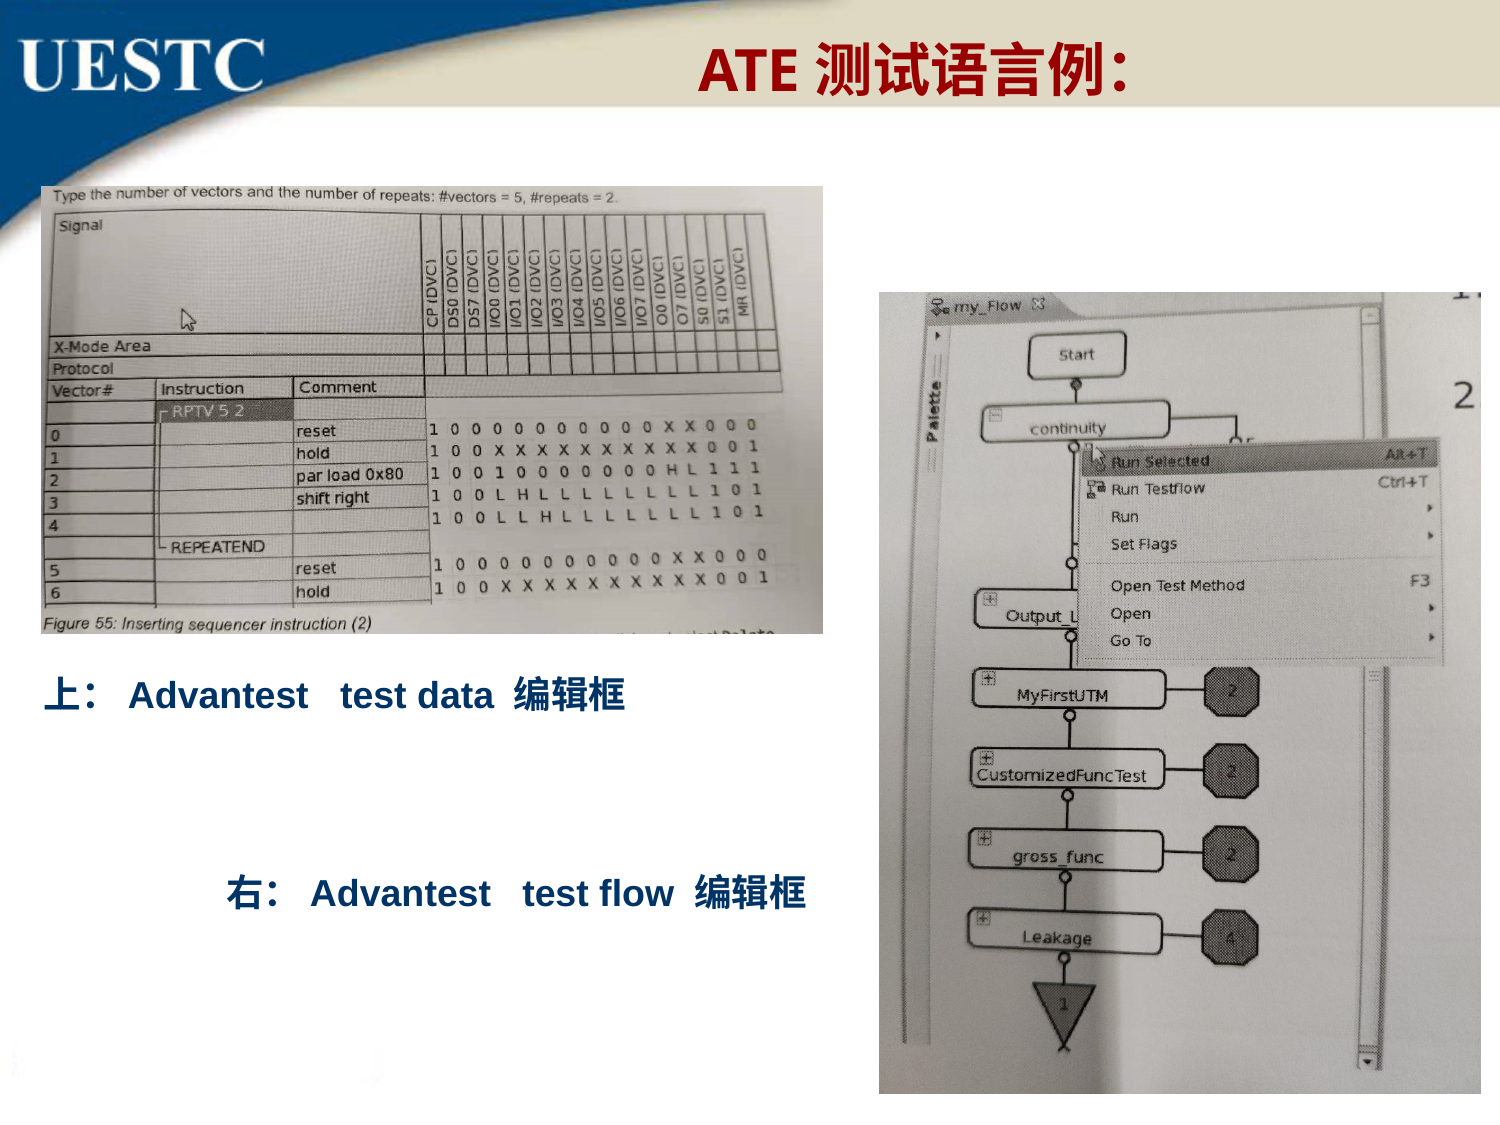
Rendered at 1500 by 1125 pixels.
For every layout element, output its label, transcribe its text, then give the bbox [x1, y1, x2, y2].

text_box 上：Advantest test data 编辑框 [0, 664, 750, 724]
text_box ATE测试语言例： [348, 19, 1500, 126]
picture [0, 0, 1500, 1125]
text_box 右：Advantest test flow 编辑框 [101, 861, 874, 922]
